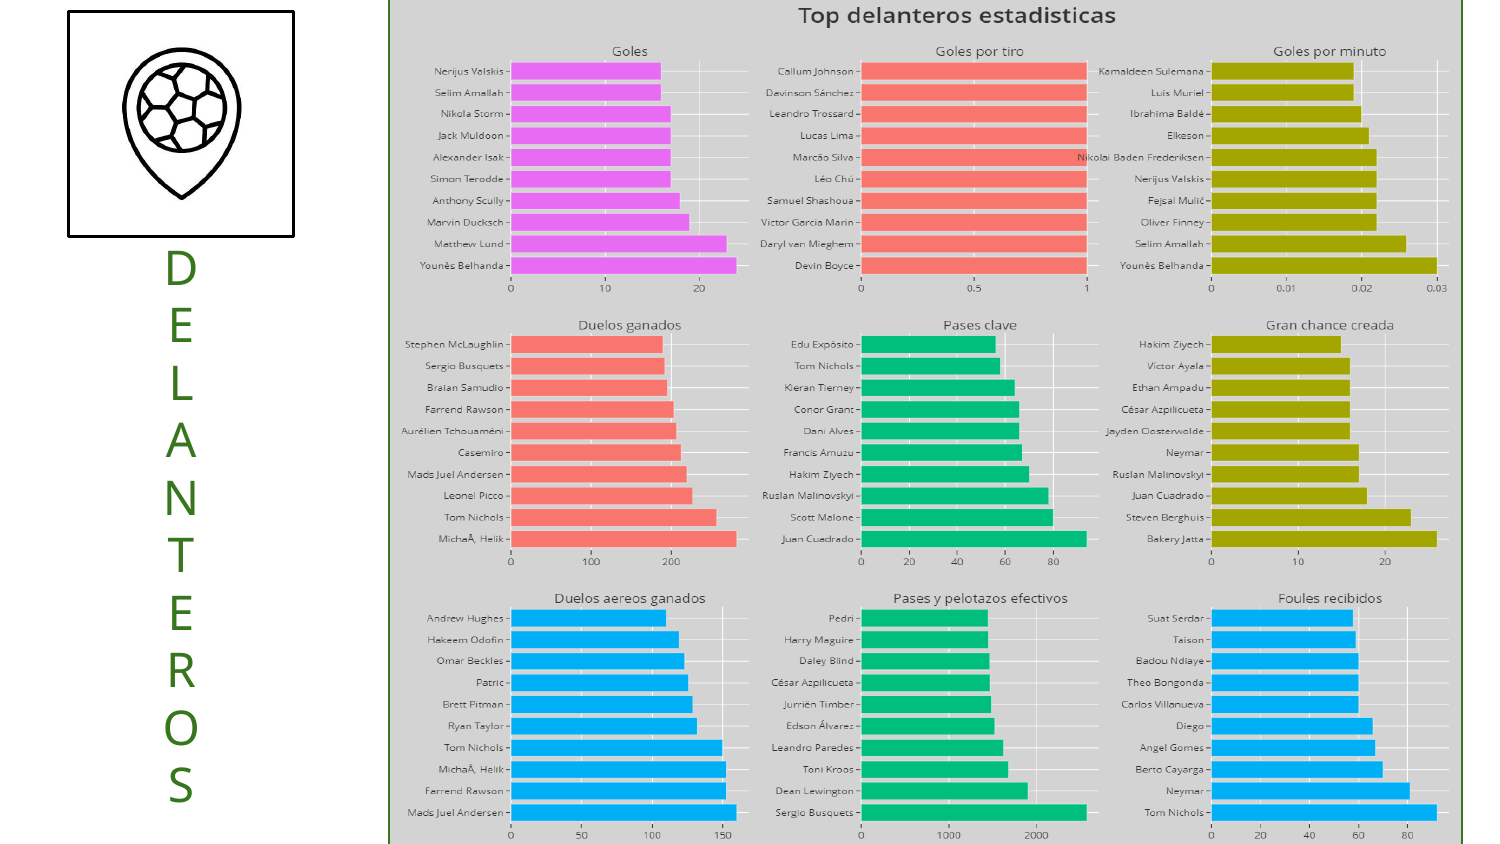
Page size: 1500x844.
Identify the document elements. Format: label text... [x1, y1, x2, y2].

text_box DELANTEROS [143, 244, 219, 828]
picture [389, 0, 1462, 844]
picture [69, 12, 293, 236]
